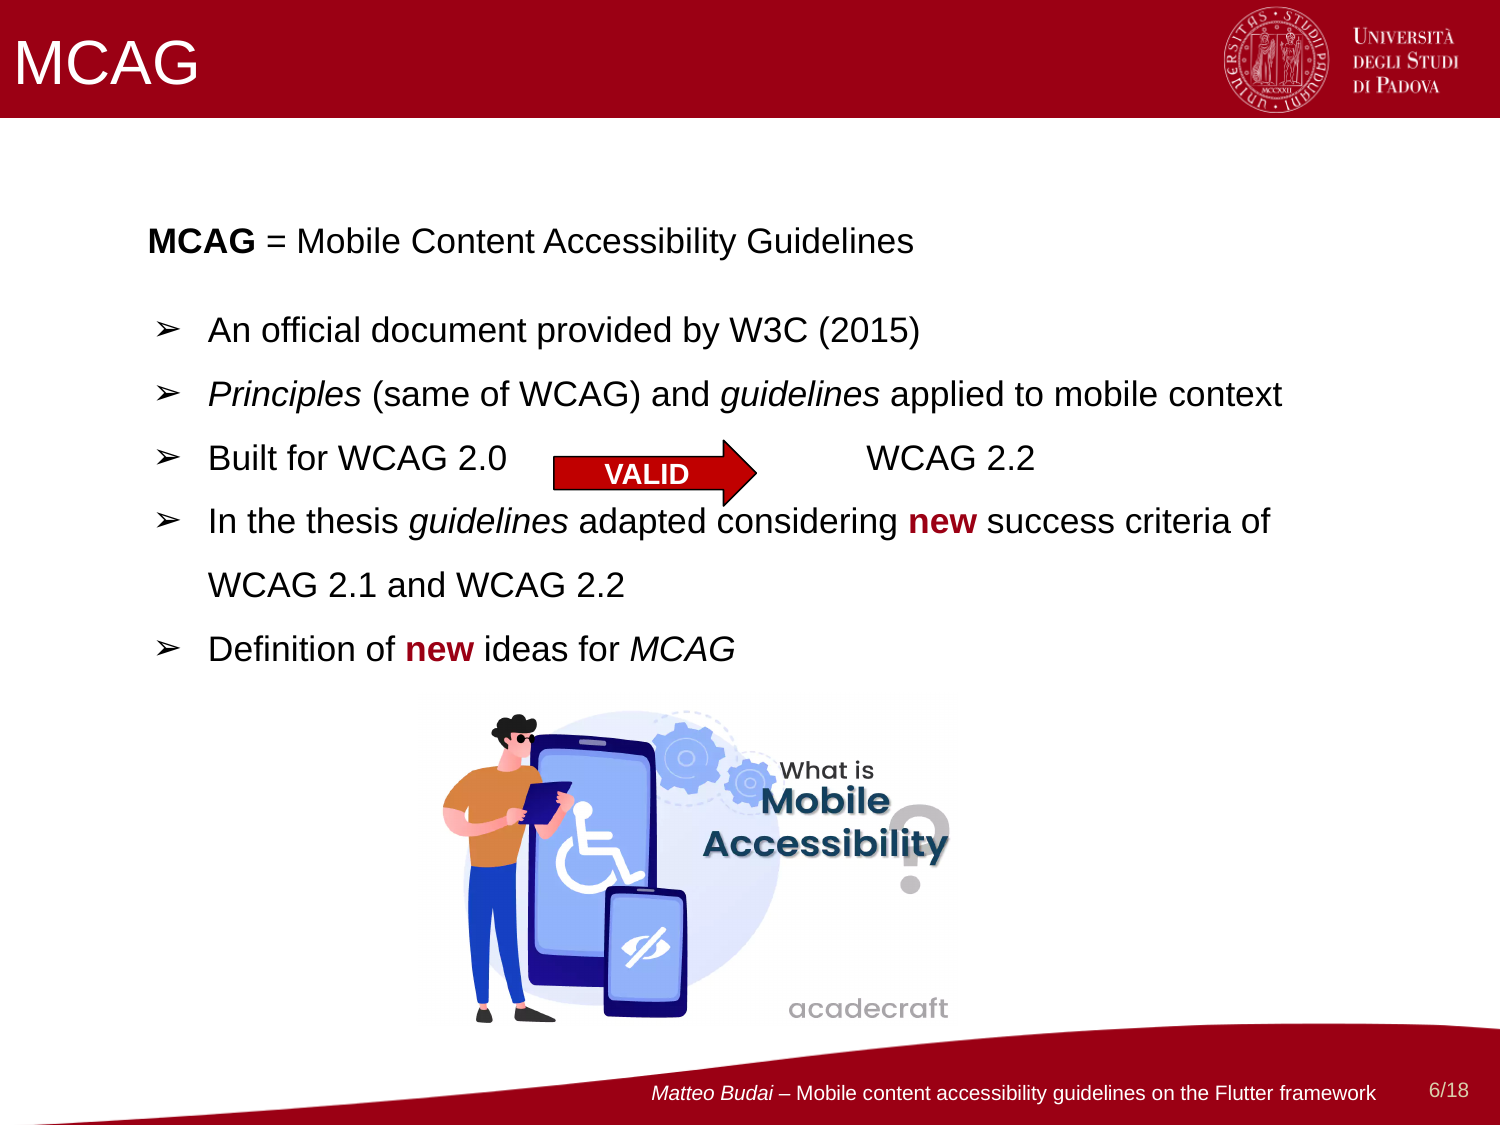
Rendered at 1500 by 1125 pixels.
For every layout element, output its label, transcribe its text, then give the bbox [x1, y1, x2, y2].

title MCAG [0, 0, 856, 158]
text_box MCAG = Mobile Content Accessibility Guidelines An official document provided by W3C (2015) Principles (same of WCAG) and guidelines applied to mobile context Built for WCAG 2.0 WCAG 2.2 In the thesis guidelines adapted considering new success criteria of WCAG 2.1 and WCAG 2.2 Definition of new ideas for MCAG [117, 210, 1383, 676]
text_box VALID [553, 440, 757, 507]
picture [0, 692, 1500, 1125]
picture [856, 0, 1500, 118]
